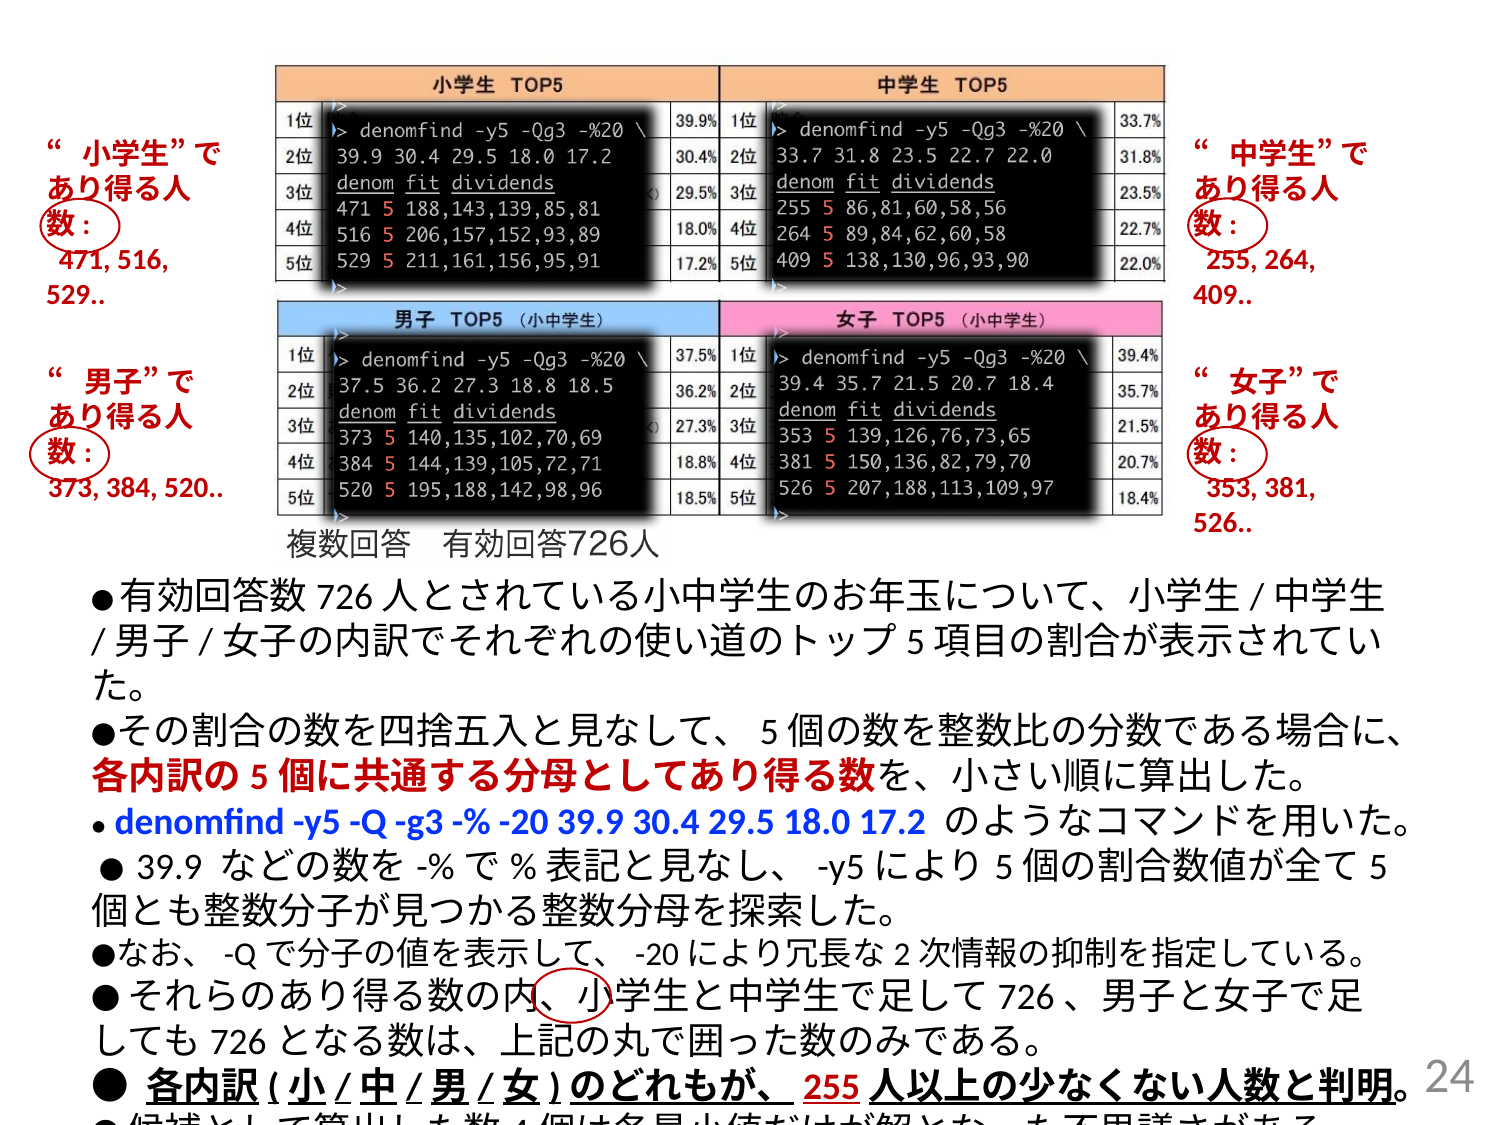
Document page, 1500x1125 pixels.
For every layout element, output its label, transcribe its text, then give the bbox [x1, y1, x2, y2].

picture [265, 55, 1179, 563]
text_box “中学生” で あり得る人数: 255, 264, 409.. [1179, 128, 1393, 318]
text_box “男子” で あり得る人数: 373, 384, 520.. [33, 356, 248, 511]
text_box [1187, 197, 1269, 254]
text_box [28, 425, 111, 483]
text_box [1186, 425, 1268, 483]
text_box “女子” で あり得る人数: 353, 381, 526.. [1178, 356, 1393, 546]
slide_number 24 [1412, 1042, 1490, 1103]
text_box “小学生” で あり得る人数: 471, 516, 529.. [31, 128, 246, 318]
text_box [39, 197, 121, 255]
text_box ●有効回答数726人とされている小中学生のお年玉について、小学生/中学生/男子/女子の内訳でそれぞれの使い道のトップ5項目の割合が表示されていた。 ●その割合の数を四捨五入と見なして、5個の数を整数比の分数である場合に、各内訳の5個に共通する分母としてあり得る数を、小さい順に算出した。 ● denomfind -y5 -Q -g3 -% -20 39.9 30.4 29.5 18.0 17.2 のようなコマンドを用いた。 ● 39.9 などの数を-%で%表記と見なし、-y5により5個の割合数値が全て5個とも整数分子が見つかる整数分母を探索した。 ●なお、-Qで分子の値を表示して、-20により冗長な2次情報の抑制を指定している。 ●それらのあり得る数の内、小学生と中学生で足して726、男子と女子で足しても726となる数は、上記の丸で囲った数のみである。 ● 各内訳(小/中/男/女)のどれもが、255人以上の少なくない人数と判明。 ●候補として算出した数4個は各最小値だけが解となった不思議さがある。 [76, 564, 1412, 1125]
text_box [530, 967, 612, 1024]
